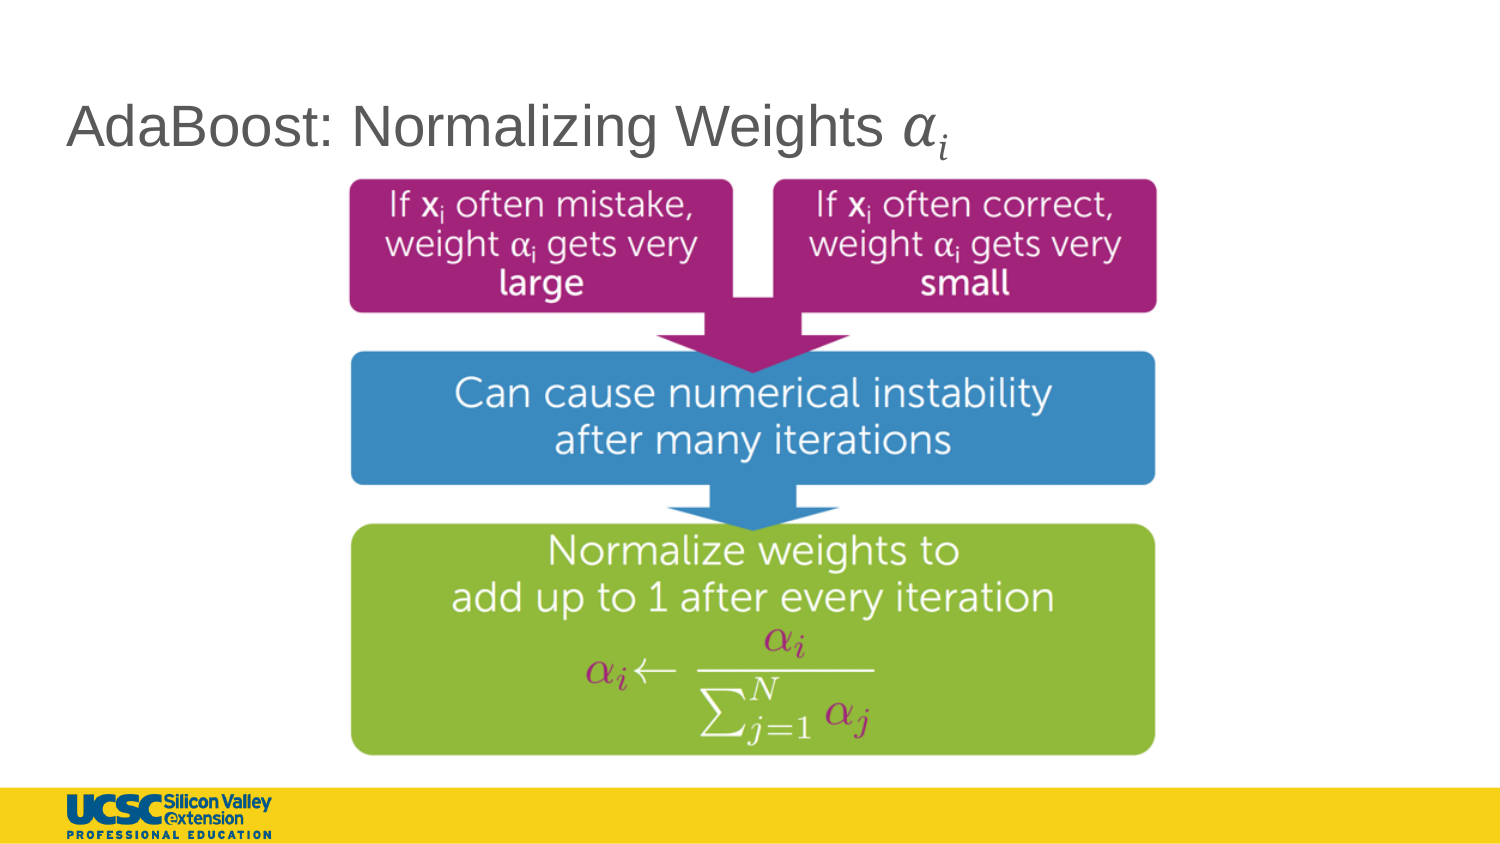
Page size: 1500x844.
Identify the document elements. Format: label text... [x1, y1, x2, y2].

title AdaBoost: Normalizing Weights αi [51, 72, 1449, 167]
picture [338, 177, 1162, 762]
picture [60, 787, 277, 844]
